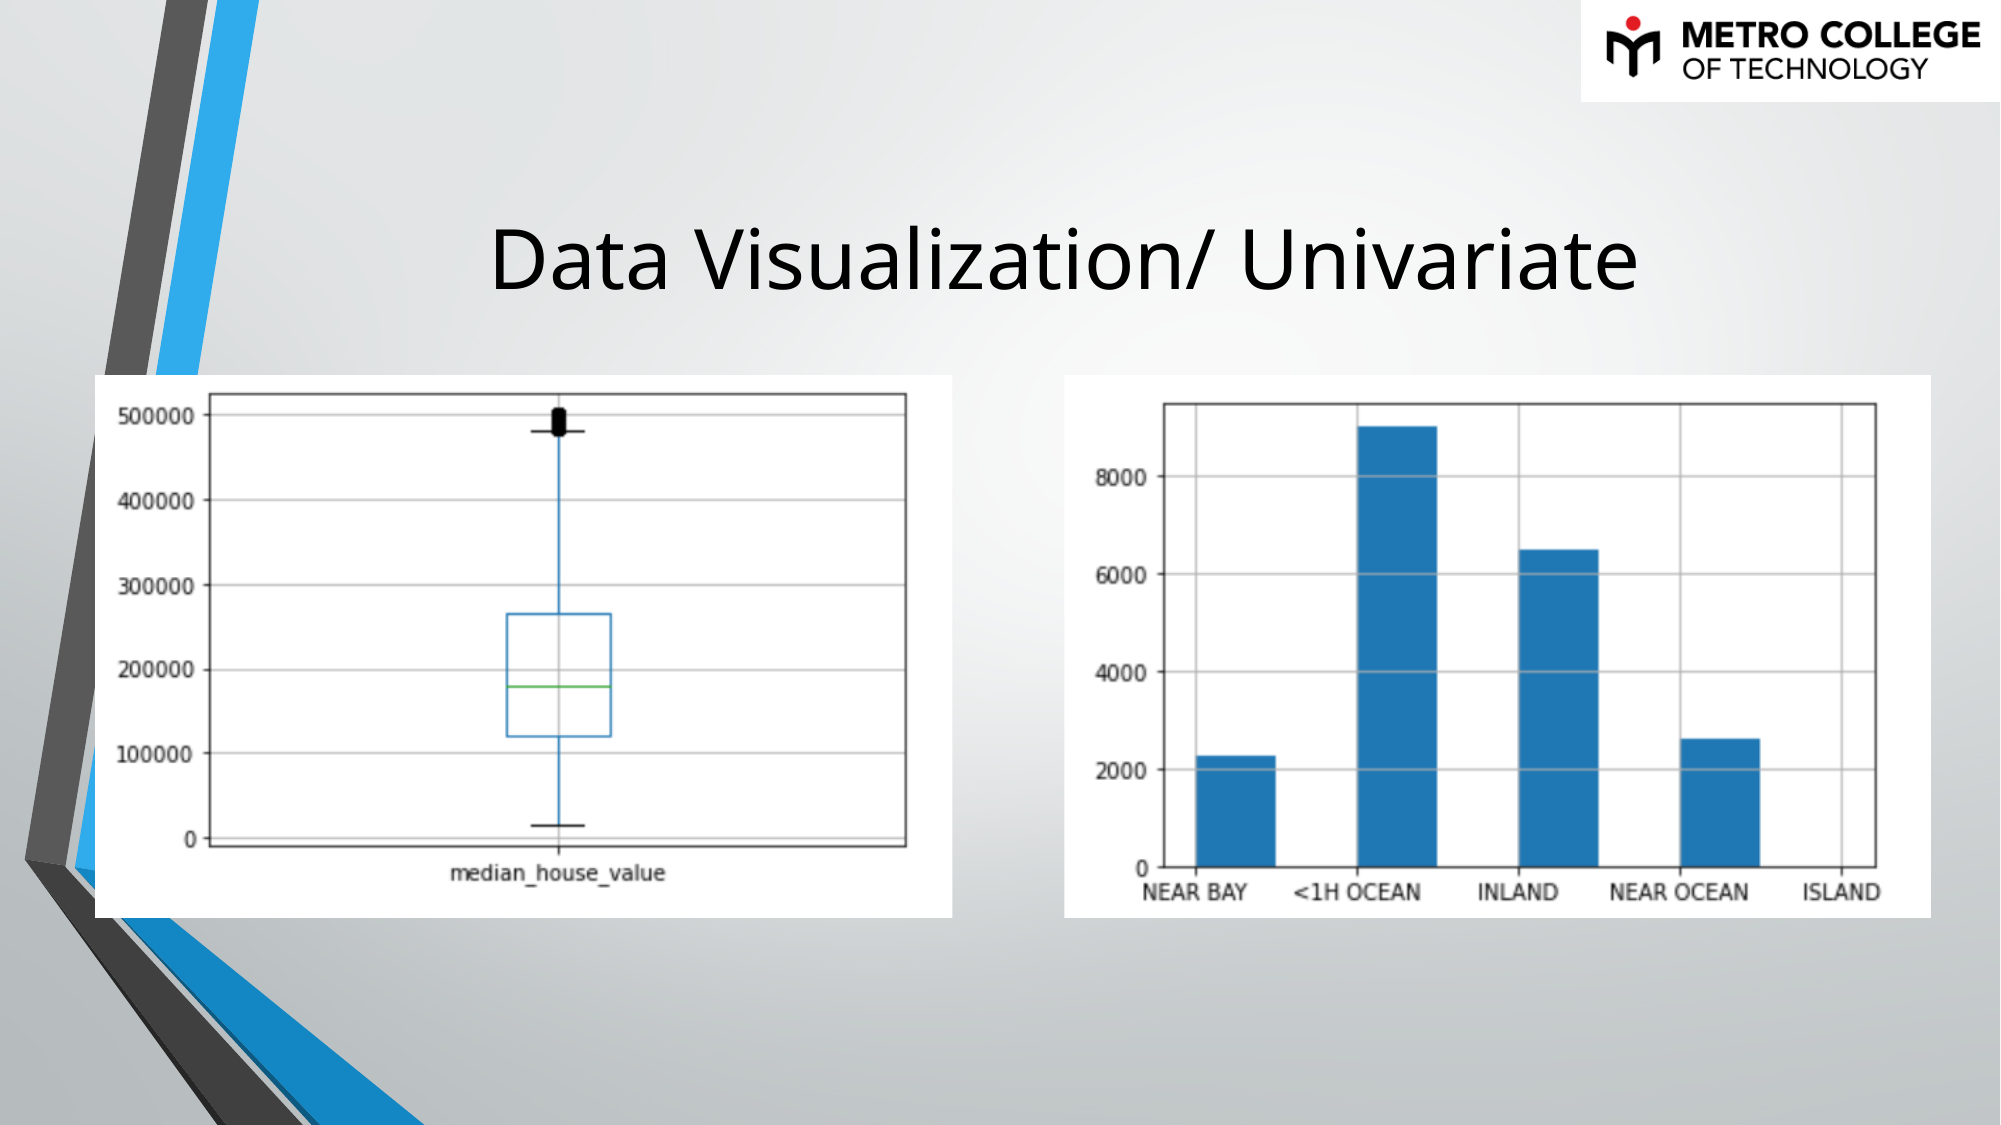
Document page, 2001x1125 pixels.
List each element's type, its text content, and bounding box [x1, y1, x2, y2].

title Data Visualization/ Univariate [243, 112, 1887, 400]
picture [1581, 0, 2000, 103]
picture [1064, 375, 1932, 919]
picture [94, 375, 953, 919]
